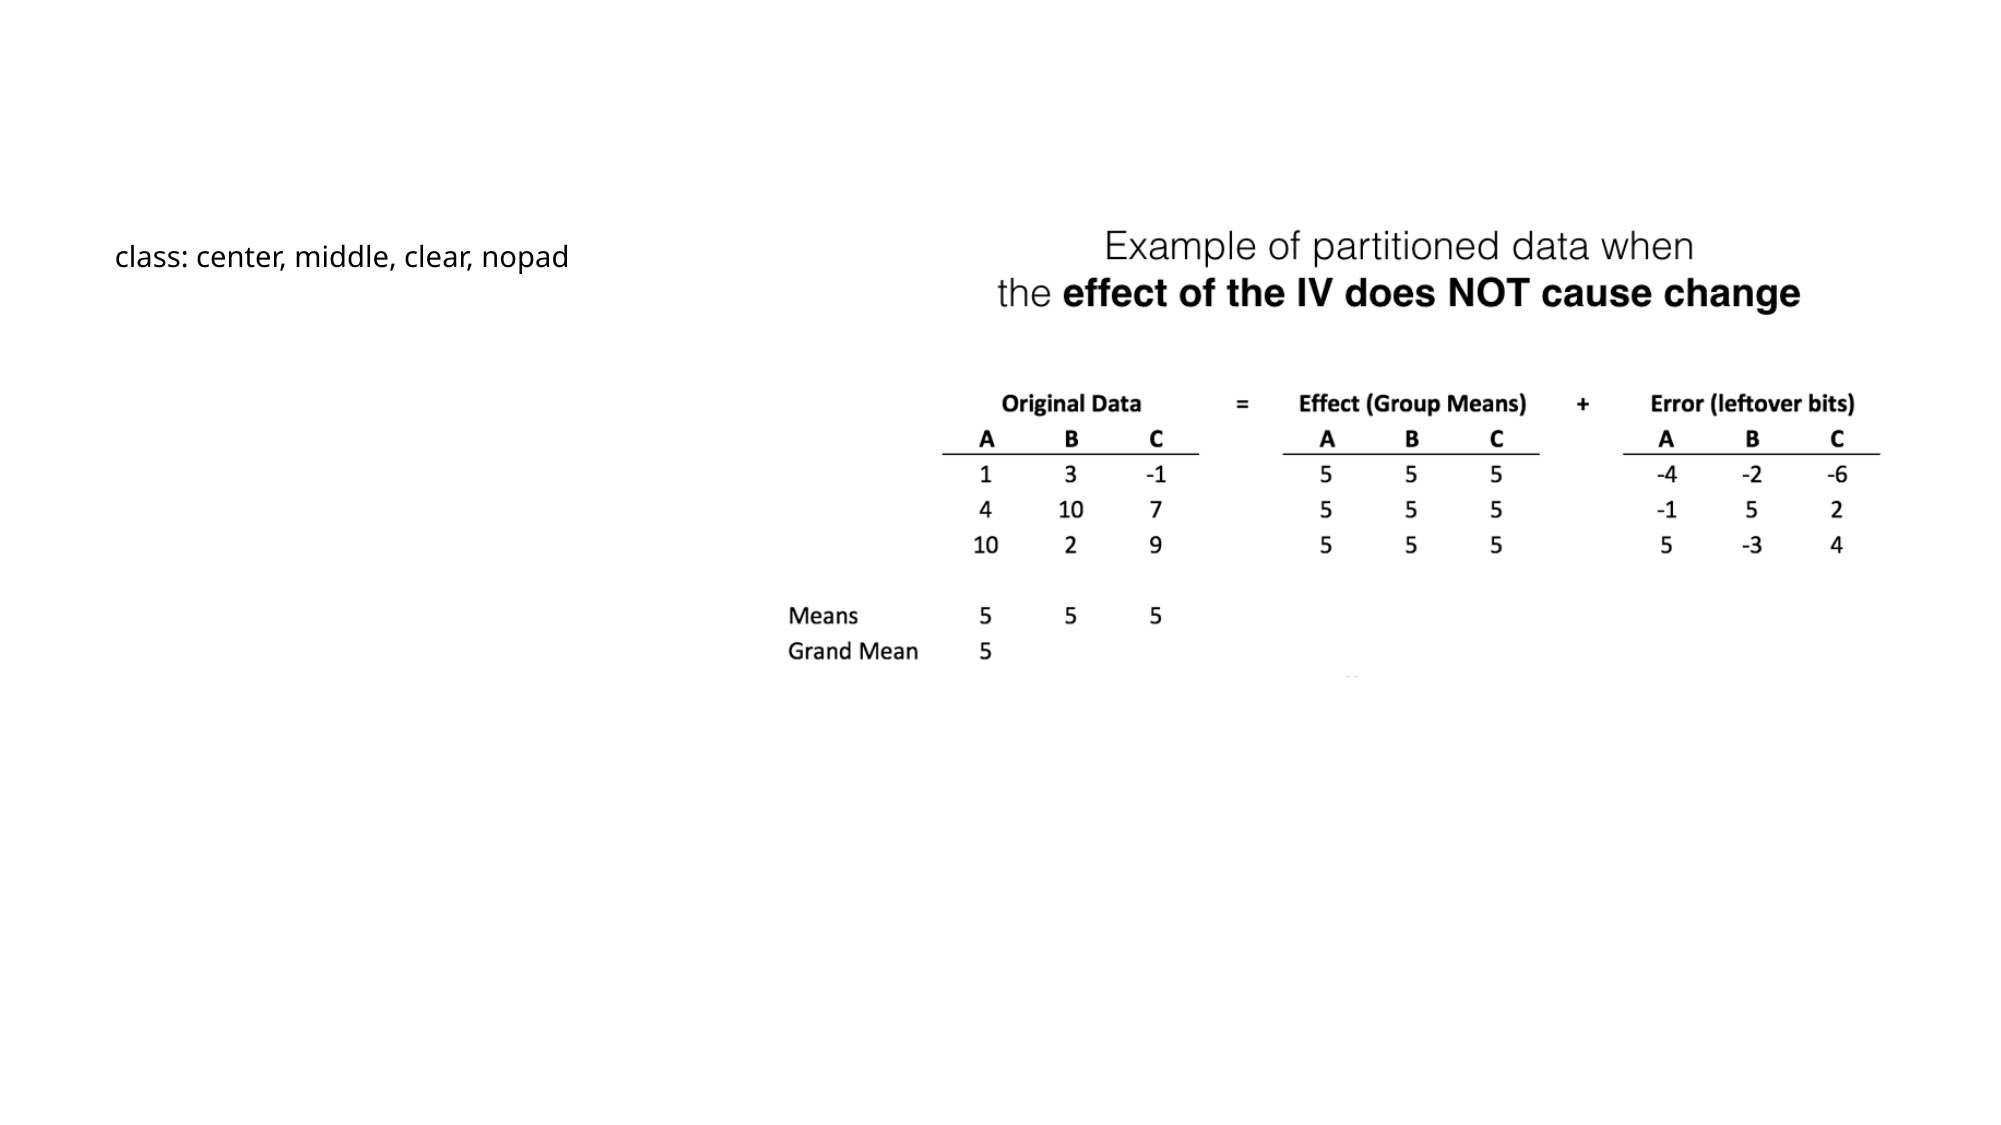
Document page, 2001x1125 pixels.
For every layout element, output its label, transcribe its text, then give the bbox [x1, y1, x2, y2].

picture [780, 105, 1898, 945]
list class: center, middle, clear, nopad [99, 235, 758, 1005]
